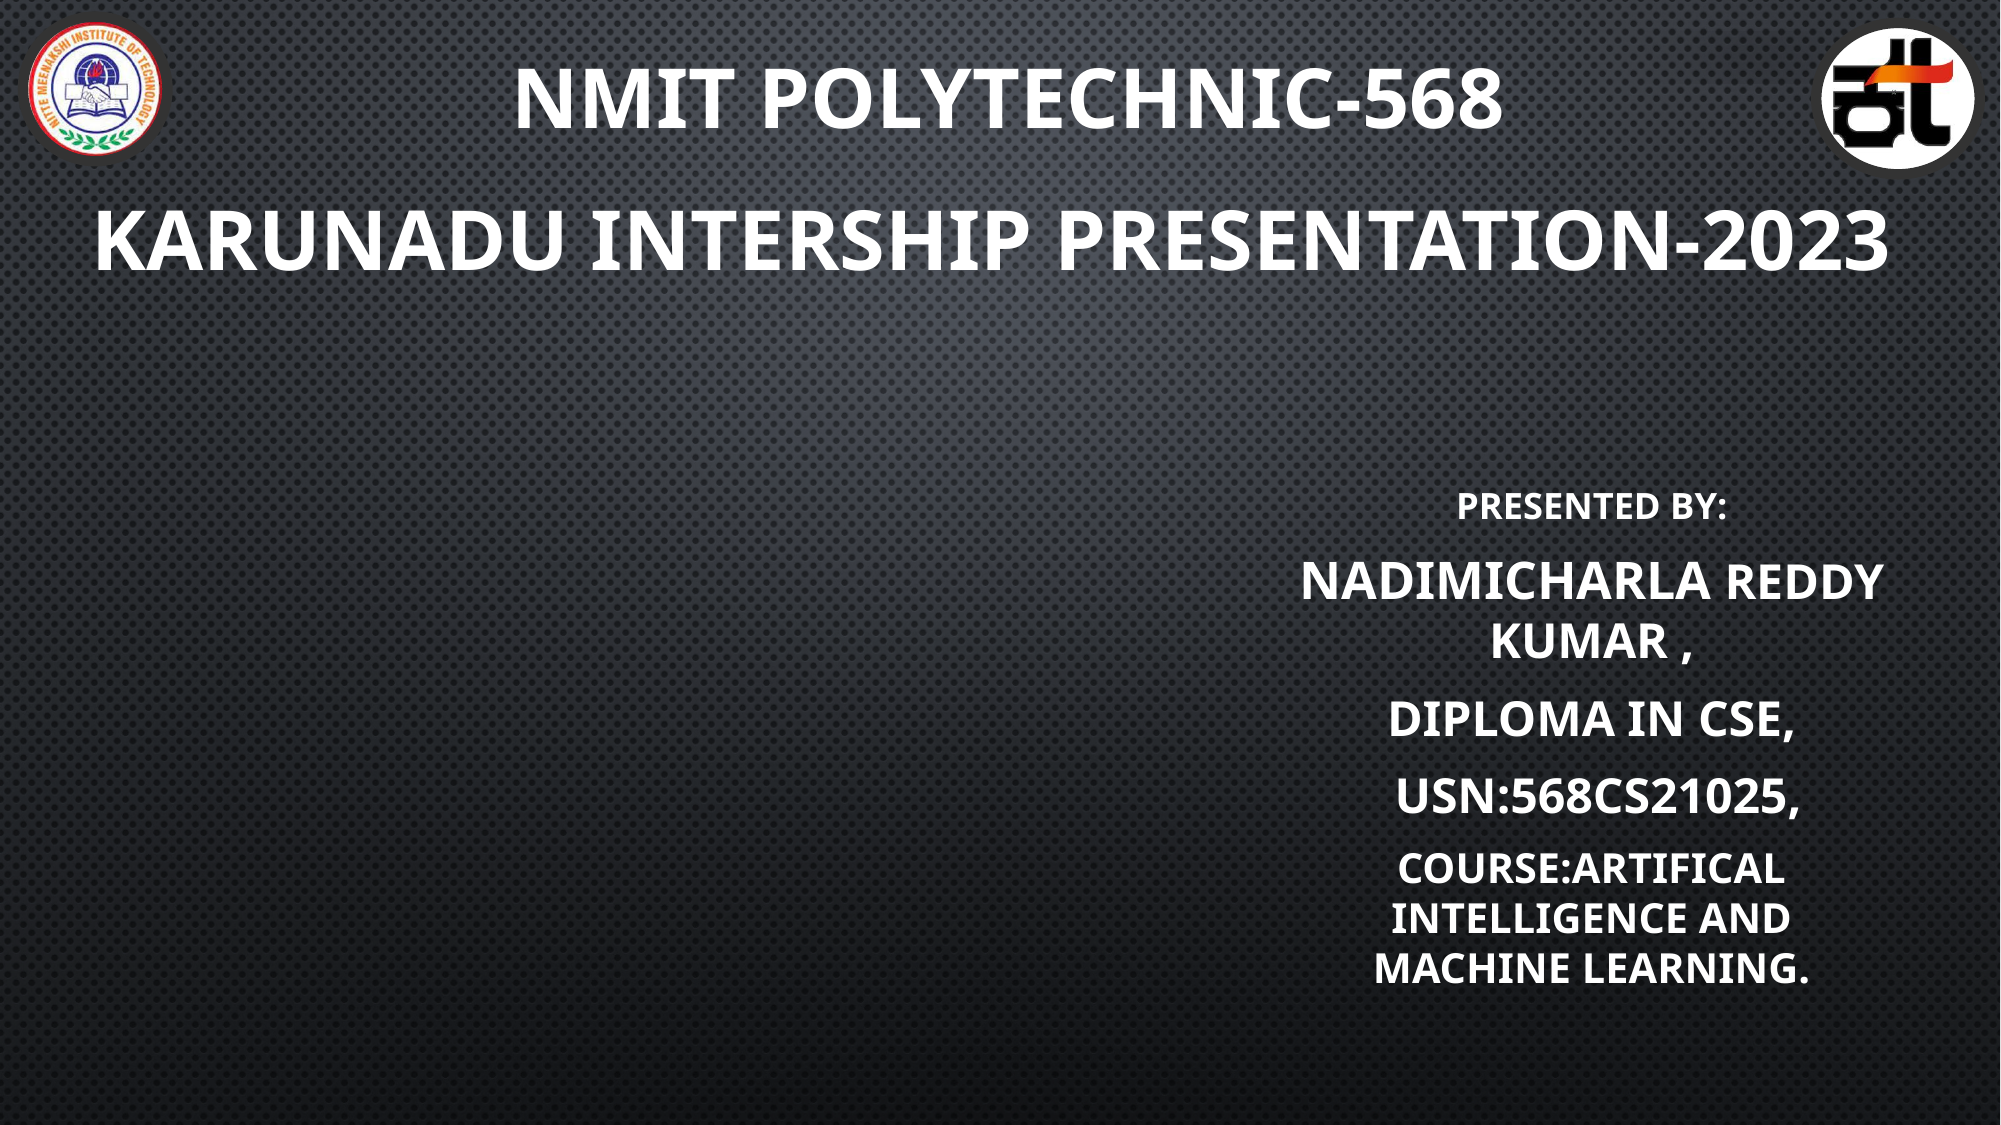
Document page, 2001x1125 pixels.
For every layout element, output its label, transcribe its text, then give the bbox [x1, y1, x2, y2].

picture [1815, 22, 1980, 175]
subtitle PRESENTED BY: NADIMICHARLA REDDY KUMAR , Diploma in CSE, USN:568CS21025, Course:Artifical Intelligence and Machine Learning. [1272, 475, 1912, 1000]
picture [22, 16, 168, 162]
title NMIT POLYTECHNIC-568 karunadu intership presentation-2023 [16, 33, 2000, 303]
